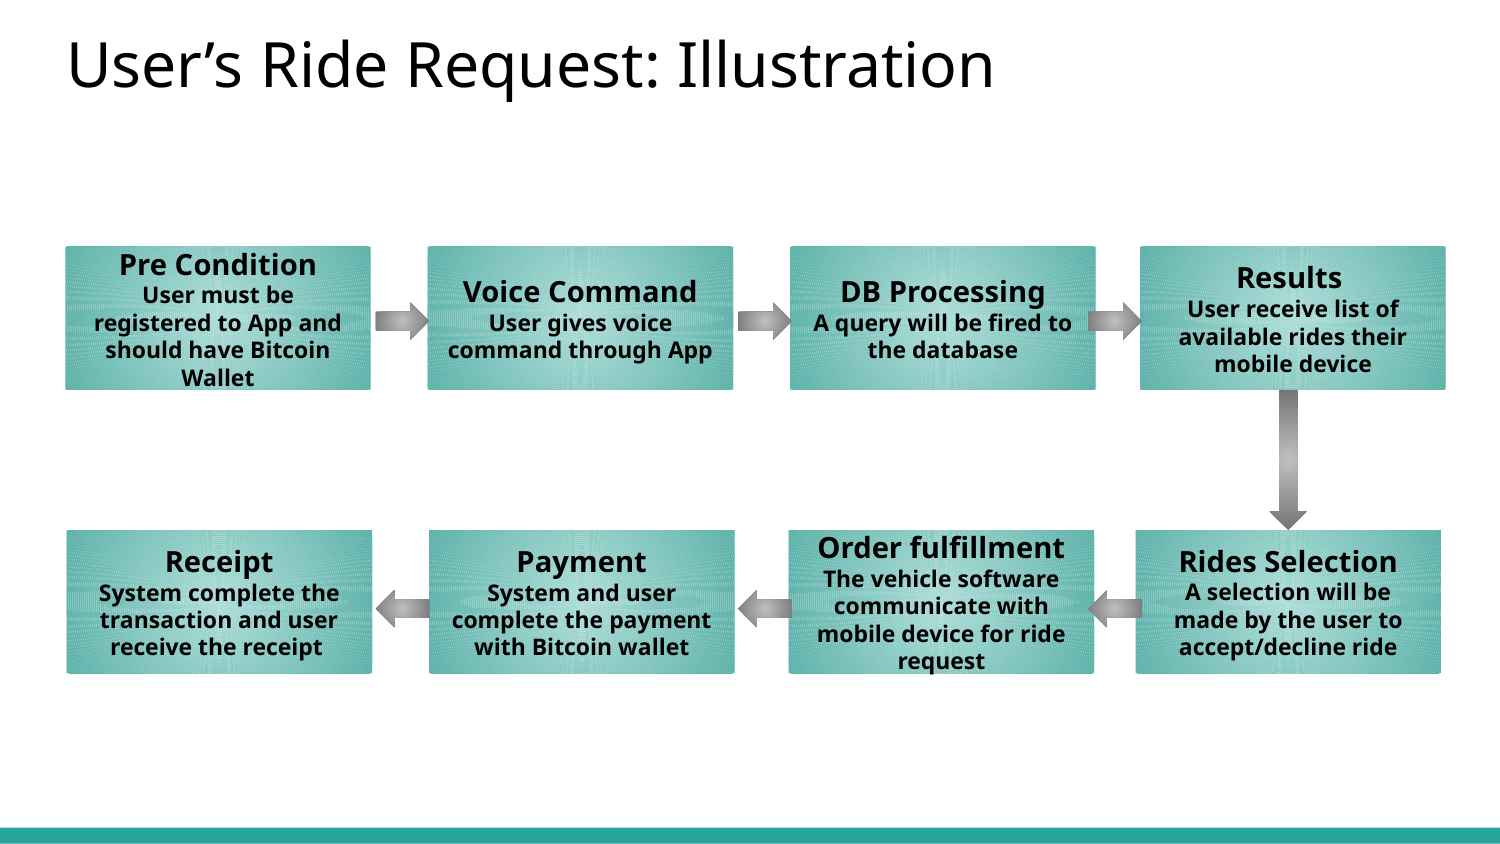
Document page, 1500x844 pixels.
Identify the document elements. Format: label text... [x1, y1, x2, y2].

text_box Rides Selection A selection will be made by the user to accept/decline ride [1135, 530, 1441, 674]
text_box [1088, 590, 1142, 628]
text_box Payment System and user complete the payment with Bitcoin wallet [429, 530, 735, 674]
text_box [738, 590, 792, 628]
text_box Results User receive list of available rides their mobile device [1140, 246, 1446, 390]
title User’s Ride Request: Illustration [51, 10, 1449, 112]
text_box [1269, 389, 1307, 530]
text_box Pre Condition User must be registered to App and should have Bitcoin Wallet [65, 246, 371, 390]
text_box [375, 302, 430, 340]
text_box Voice Command User gives voice command through App [427, 246, 734, 390]
text_box [375, 590, 430, 628]
text_box Order fulfillment The vehicle software communicate with mobile device for ride request [788, 530, 1095, 674]
text_box [1088, 302, 1142, 340]
text_box [738, 302, 792, 340]
text_box Receipt System complete the transaction and user receive the receipt [66, 530, 373, 674]
text_box DB Processing A query will be fired to the database [790, 246, 1096, 390]
